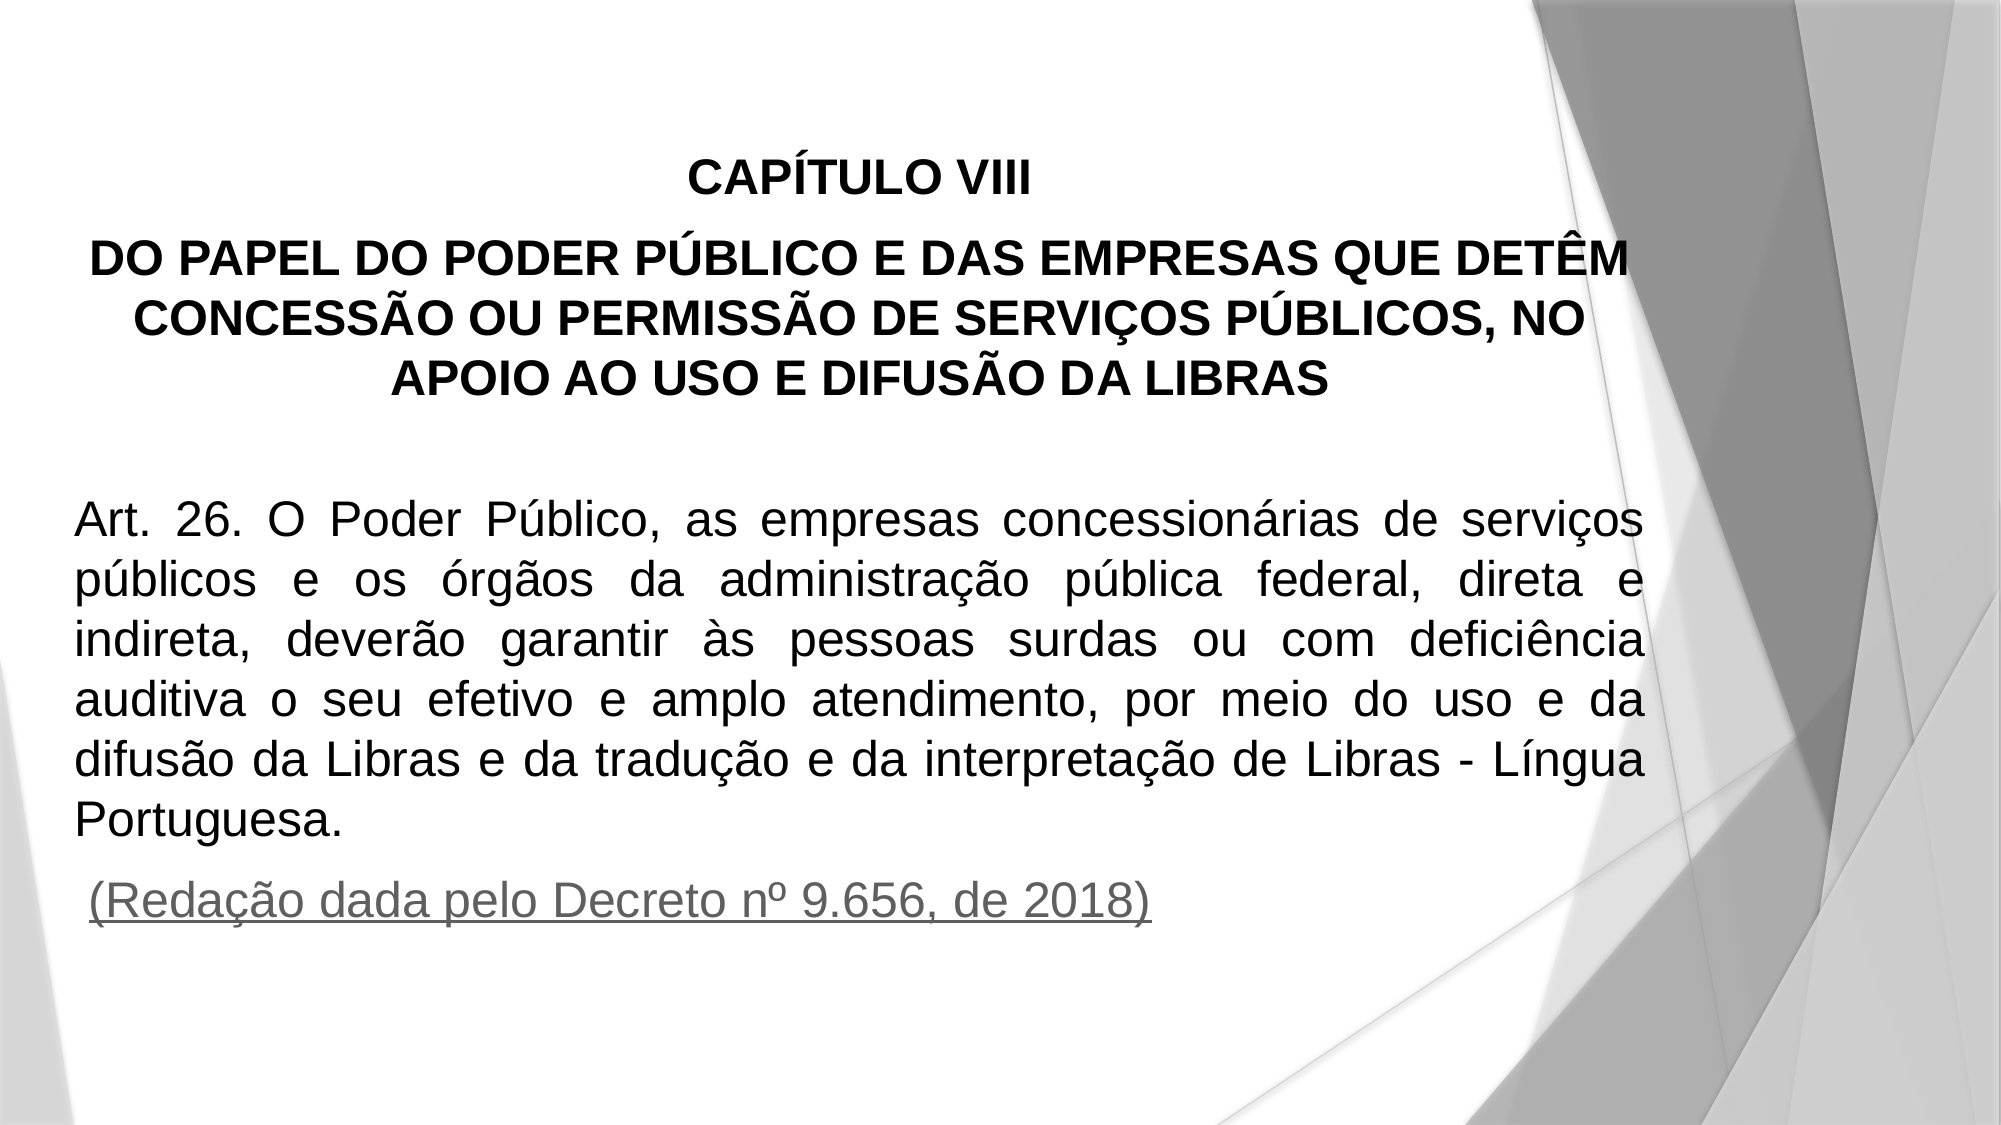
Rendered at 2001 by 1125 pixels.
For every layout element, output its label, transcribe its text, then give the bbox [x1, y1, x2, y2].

text_box CAPÍTULO VIII DO PAPEL DO PODER PÚBLICO E DAS EMPRESAS QUE DETÊM CONCESSÃO OU PERMISSÃO DE SERVIÇOS PÚBLICOS, NO APOIO AO USO E DIFUSÃO DA LIBRAS Art. 26. O Poder Público, as empresas concessionárias de serviços públicos e os órgãos da administração pública federal, direta e indireta, deverão garantir às pessoas surdas ou com deficiência auditiva o seu efetivo e amplo atendimento, por meio do uso e da difusão da Libras e da tradução e da interpretação de Libras - Língua Portuguesa. (Redação dada pelo Decreto nº 9.656, de 2018) [59, 137, 1661, 1016]
